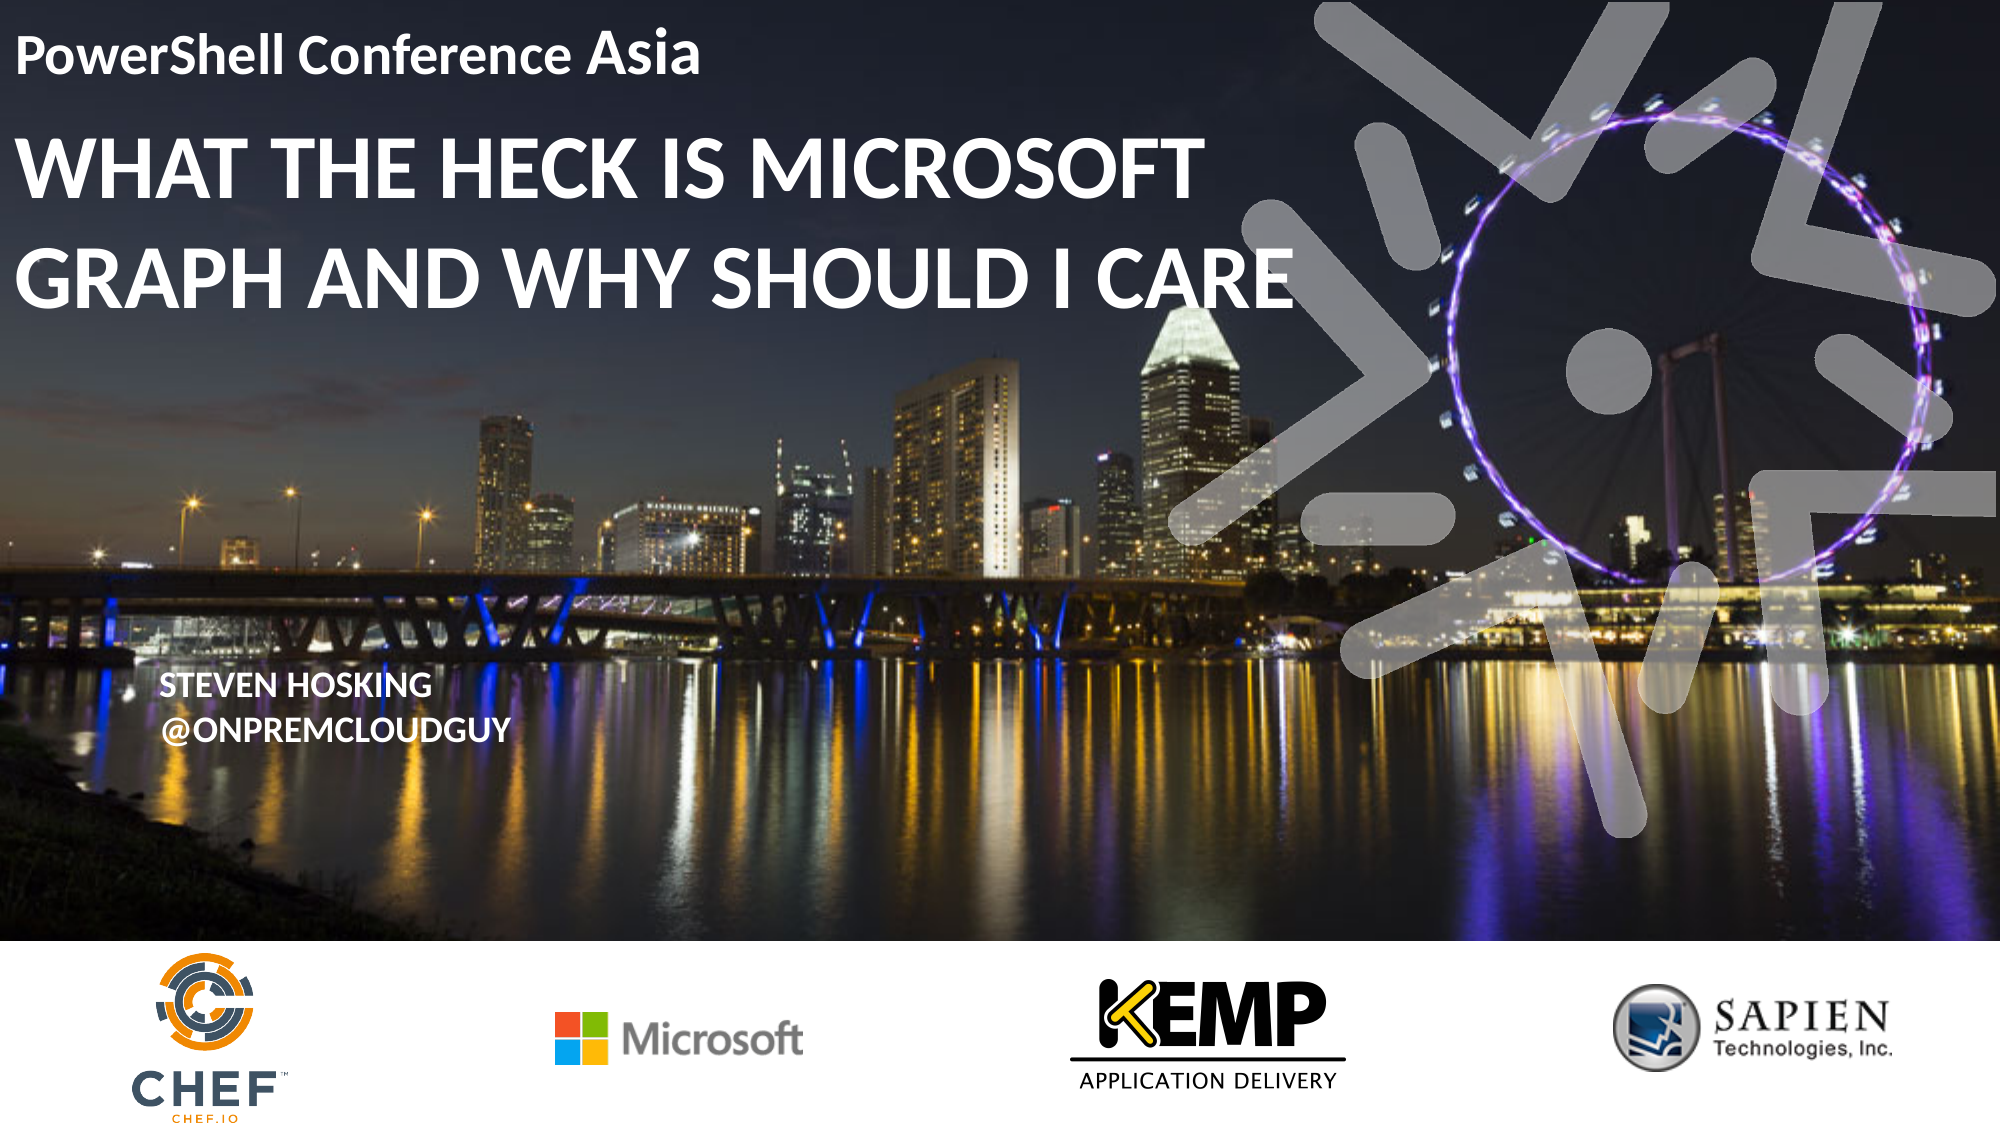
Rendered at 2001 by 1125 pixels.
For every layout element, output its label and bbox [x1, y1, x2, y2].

picture [132, 953, 288, 1123]
picture [1070, 979, 1346, 1098]
picture [0, 0, 2000, 941]
picture [1613, 984, 1892, 1072]
picture [555, 1012, 803, 1065]
